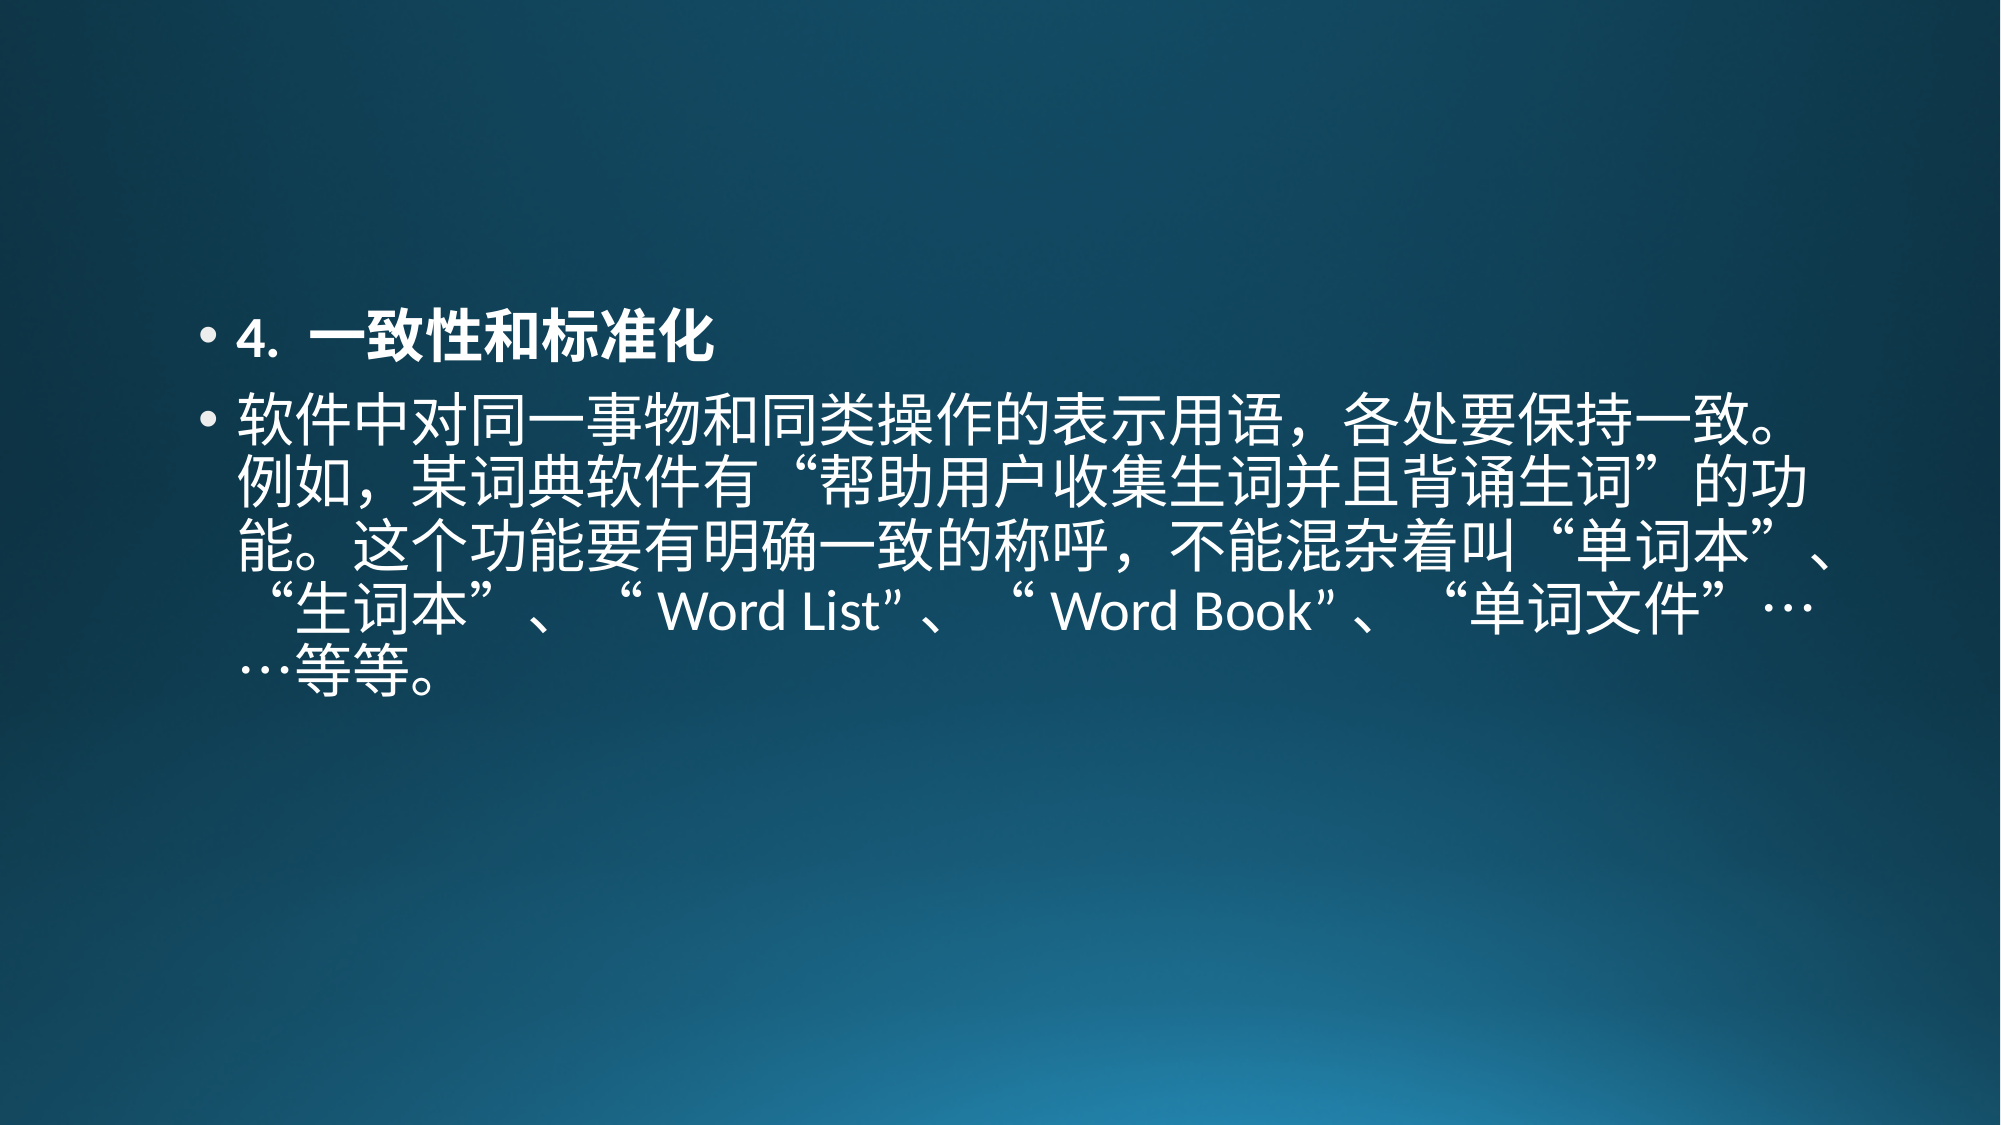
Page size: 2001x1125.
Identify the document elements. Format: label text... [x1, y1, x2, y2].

picture [0, 0, 2001, 1125]
list 4. 一致性和标准化 软件中对同一事物和同类操作的表示用语，各处要保持一致。例如，某词典软件有“帮助用户收集生词并且背诵生词”的功能。这个功能要有明确一致的称呼，不能混杂着叫“单词本”、“生词本”、“Word List”、“Word Book”、“单词文件”……等等。 [183, 299, 1863, 1014]
